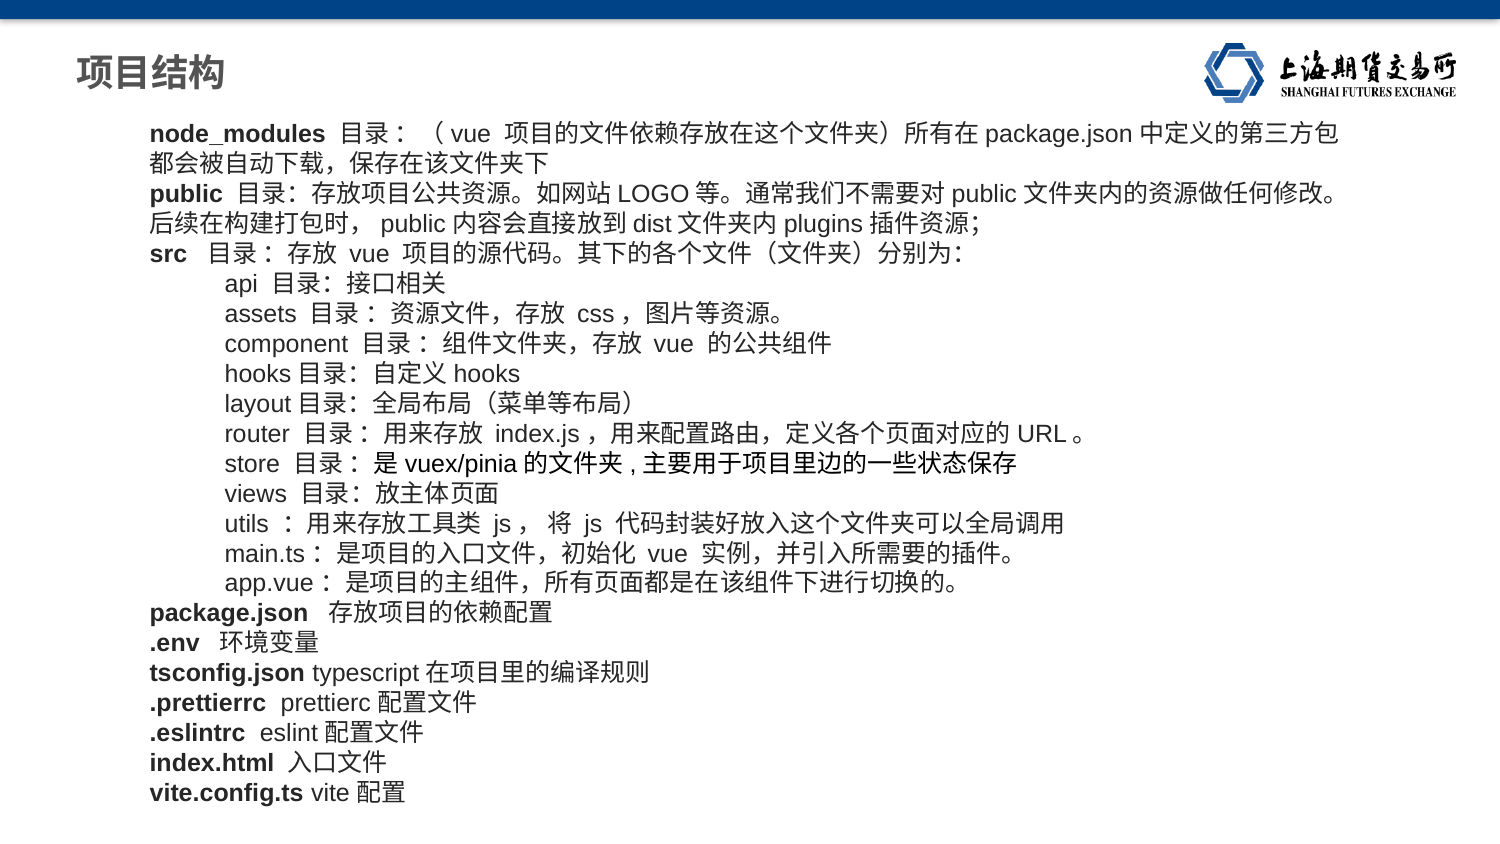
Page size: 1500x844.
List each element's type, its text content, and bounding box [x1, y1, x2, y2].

text_box node_modules 目录 ：（vue 项目的文件依赖存放在这个文件夹）所有在package.json中定义的第三方包都会被自动下载，保存在该文件夹下 public 目录：存放项目公共资源。如网站LOGO等。通常我们不需要对public文件夹内的资源做任何修改。后续在构建打包时，public内容会直接放到dist文件夹内plugins插件资源； src 目录 ​：存放 vue 项目的源代码。其下的各个文件（文件夹）分别为： api 目录：接口相关 assets 目录 ​：资源文件，存放 css，图片等资源。 component​ 目录 ​：组件文件夹，存放 vue 的公共组件 hooks目录：自定义hooks layout目录：全局布局（菜单等布局） ​​router 目录 ​：用来存放 ​index.js​，用来配置路由，定义各个页面对应的URL。 store 目录 ​：是vuex/pinia的文件夹,主要用于项目里边的一些状态保存 ​​views​ 目录：放主体页面 ​utils ​：用来存放工具类 js， 将 js 代码封装好放入这个文件夹可以全局调用 main.ts​：是项目的入口文件，初始化 vue 实例，并引入所需要的插件。 app.vue：是项目的主组件，所有页面都是在该组件下进行切换的。 package.json 存放项目的依赖配置 .env 环境变量 tsconfig.json typescript在项目里的编译规则 .prettierrc prettierc配置文件 .eslintrc eslint配置文件 index.html 入口文件 vite.config.ts vite配置 [142, 110, 1369, 844]
text_box 项目结构 [68, 41, 678, 102]
picture [1203, 42, 1456, 103]
text_box [0, 0, 1500, 20]
